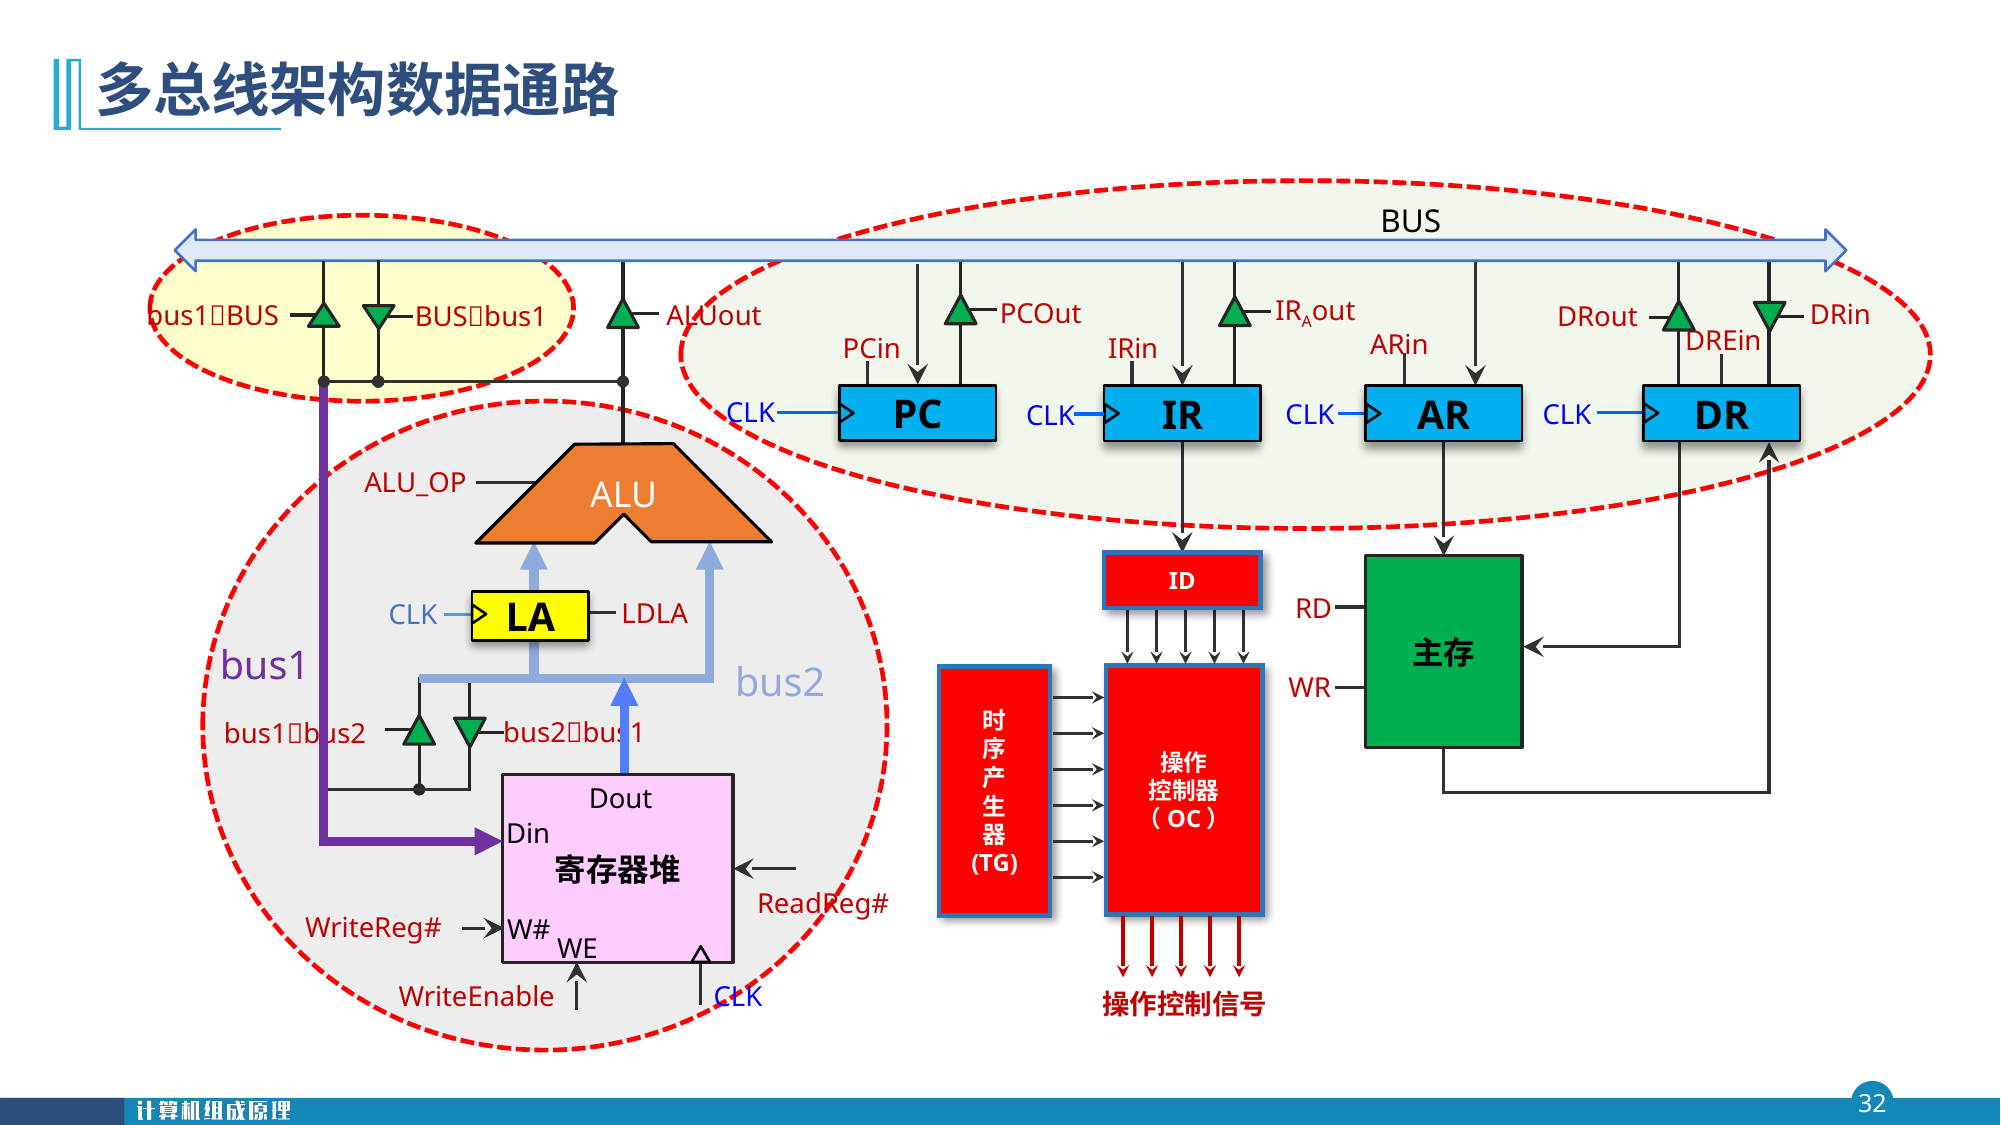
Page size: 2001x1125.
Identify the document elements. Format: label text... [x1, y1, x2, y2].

text_box [1889, 291, 1932, 419]
text_box [225, 842, 284, 938]
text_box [842, 272, 1099, 441]
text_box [1009, 272, 1268, 442]
text_box [842, 441, 1104, 521]
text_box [1104, 442, 1261, 664]
text_box [1074, 179, 1543, 193]
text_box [202, 272, 842, 790]
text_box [1085, 916, 1284, 1029]
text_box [284, 677, 907, 1020]
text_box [174, 193, 1847, 272]
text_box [1443, 260, 1889, 793]
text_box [205, 384, 325, 842]
text_box [1261, 442, 1270, 530]
text_box [842, 562, 885, 677]
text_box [1268, 272, 1443, 442]
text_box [124, 260, 589, 382]
title 多总线架构数据通路 [80, 42, 1805, 144]
text_box [398, 1020, 691, 1052]
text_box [938, 666, 1105, 916]
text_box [1270, 442, 1443, 792]
text_box 操作 控制器 （OC） [1105, 665, 1263, 915]
